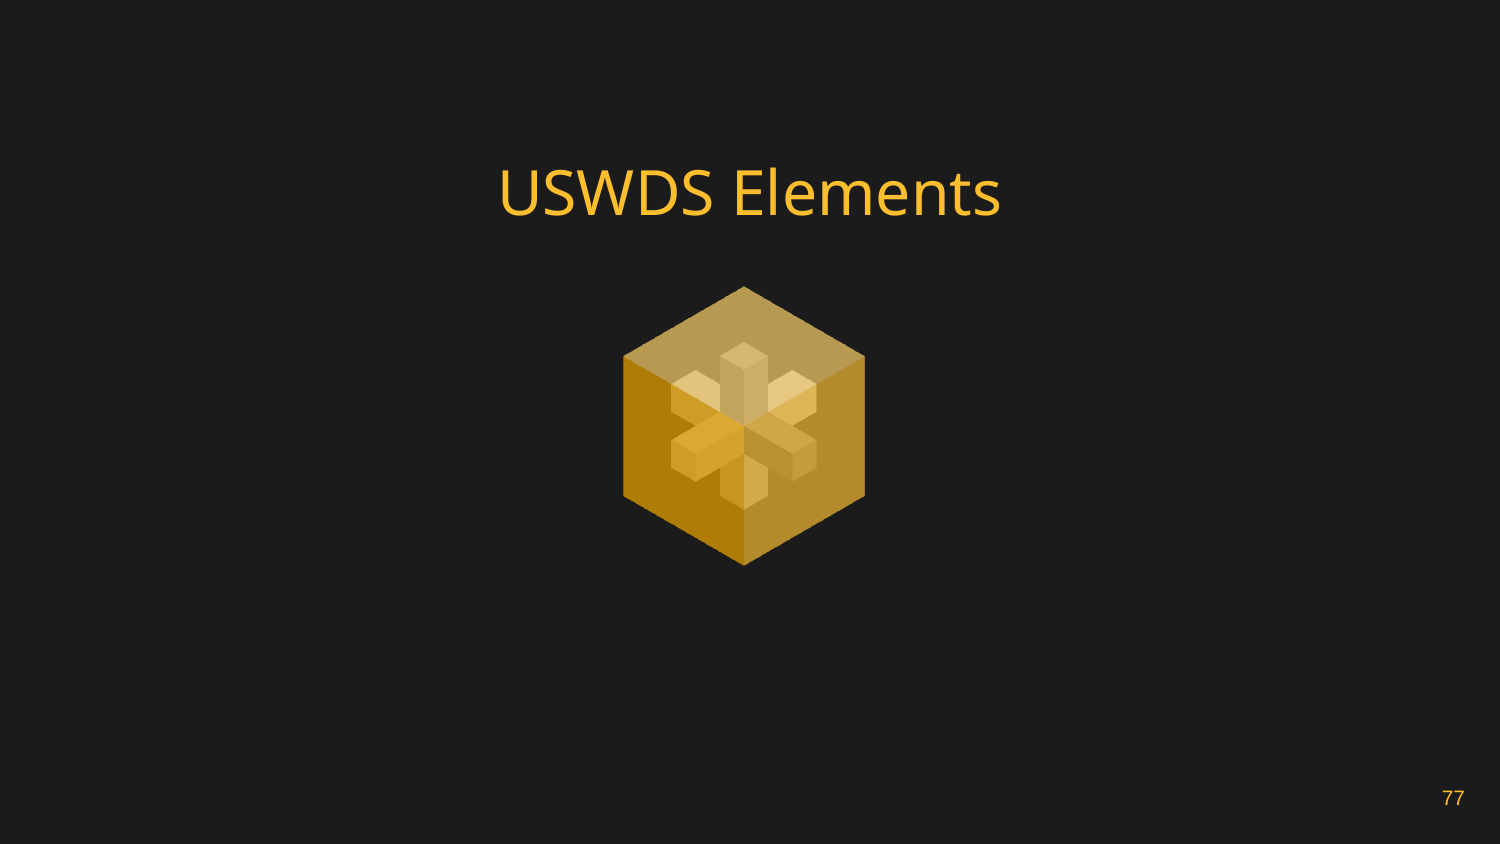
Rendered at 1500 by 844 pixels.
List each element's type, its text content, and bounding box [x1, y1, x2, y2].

title USWDS Elements [104, 142, 1396, 238]
slide_number 77 [1389, 764, 1480, 830]
picture [598, 255, 890, 589]
